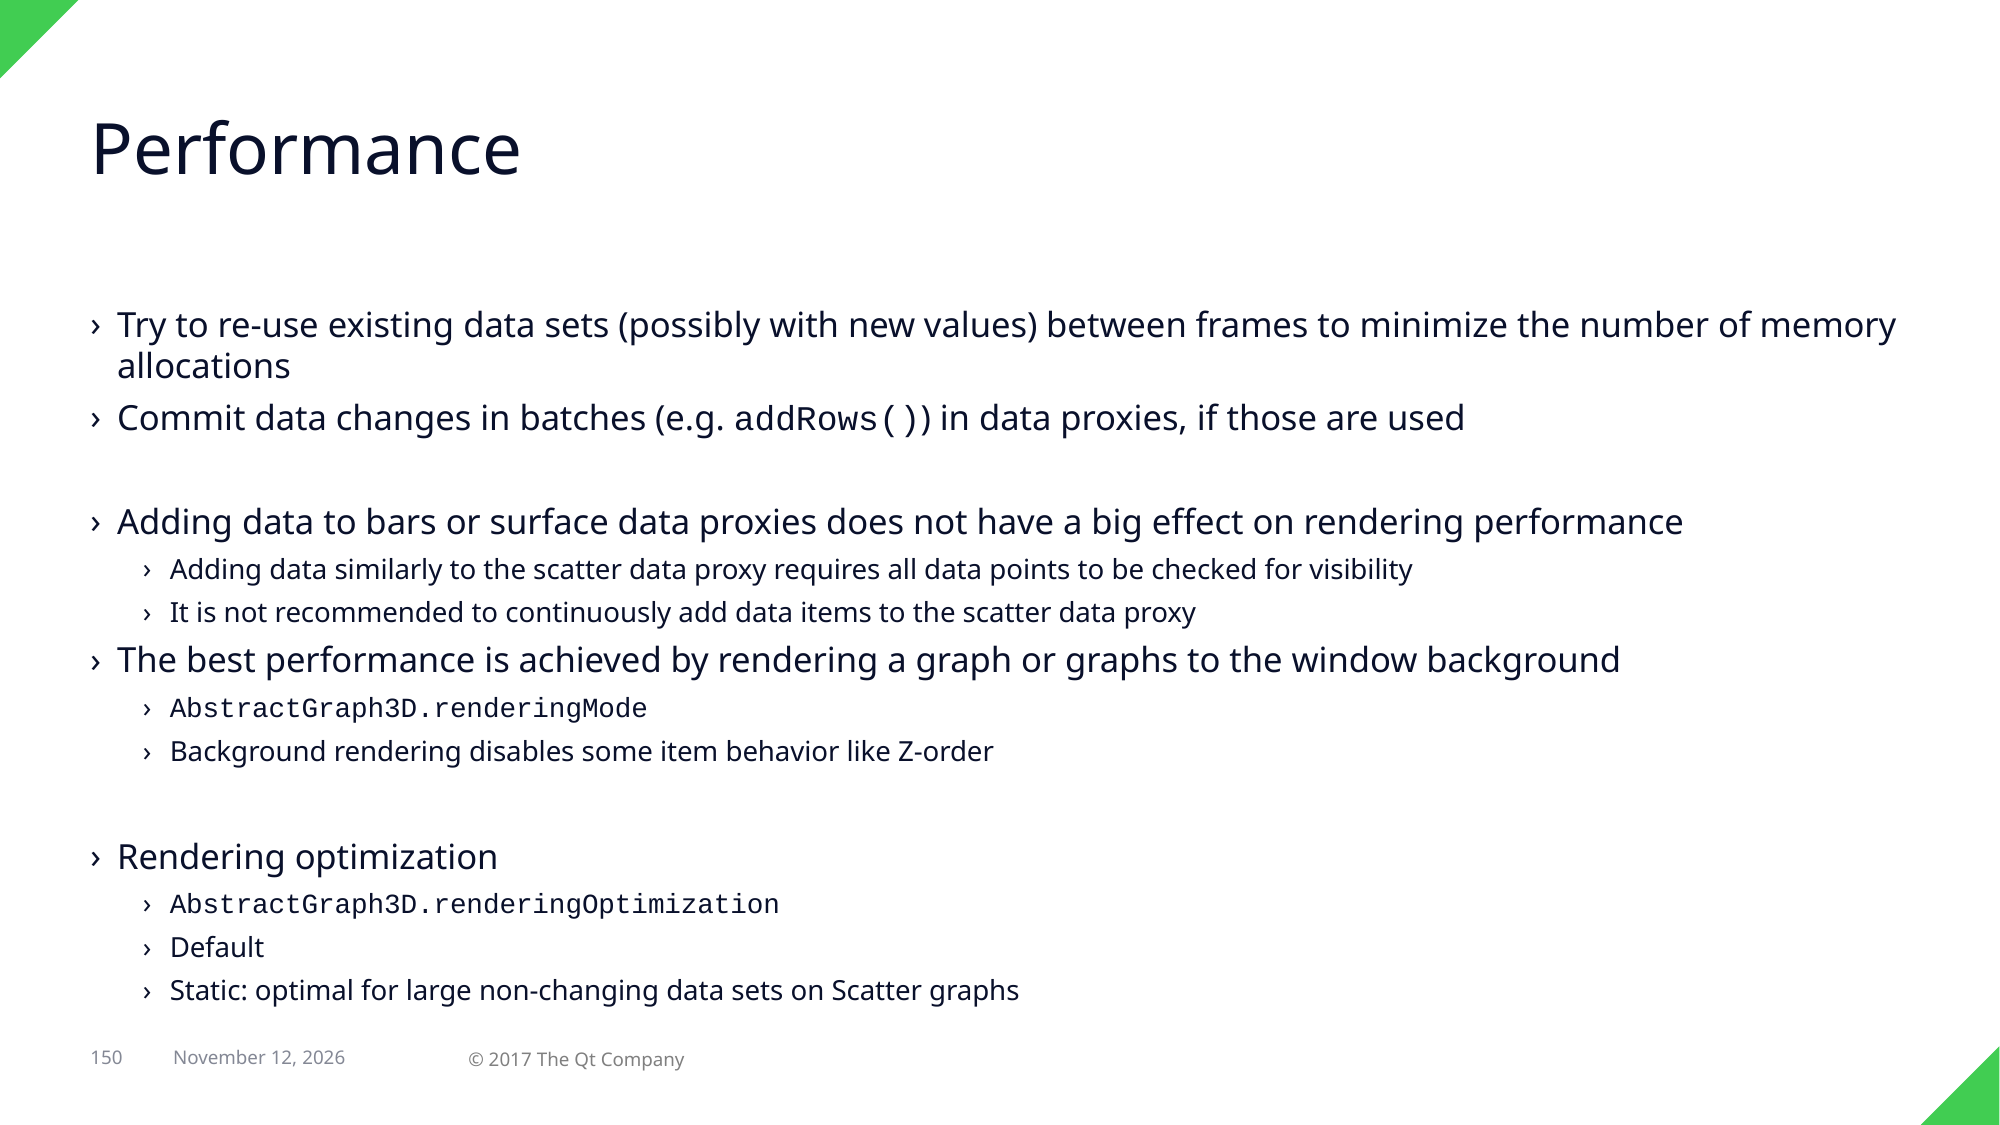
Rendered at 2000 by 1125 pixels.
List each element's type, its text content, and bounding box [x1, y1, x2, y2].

list Try to re-use existing data sets (possibly with new values) between frames to minimize the number of memory allocations Commit data changes in batches (e.g. addRows()) in data proxies, if those are used Adding data to bars or surface data proxies does not have a big effect on rendering performance Adding data similarly to the scatter data proxy requires all data points to be checked for visibility It is not recommended to continuously add data items to the scatter data proxy The best performance is achieved by rendering a graph or graphs to the window background AbstractGraph3D.renderingMode Background rendering disables some item behavior like Z-order Rendering optimization AbstractGraph3D.renderingOptimization Default Static: optimal for large non-changing data sets on Scatter graphs [90, 302, 1910, 1012]
title Performance [90, 113, 1910, 268]
slide_number 150 [90, 1046, 173, 1071]
footer © 2017 The Qt Company [468, 1046, 1910, 1071]
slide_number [173, 1046, 468, 1071]
